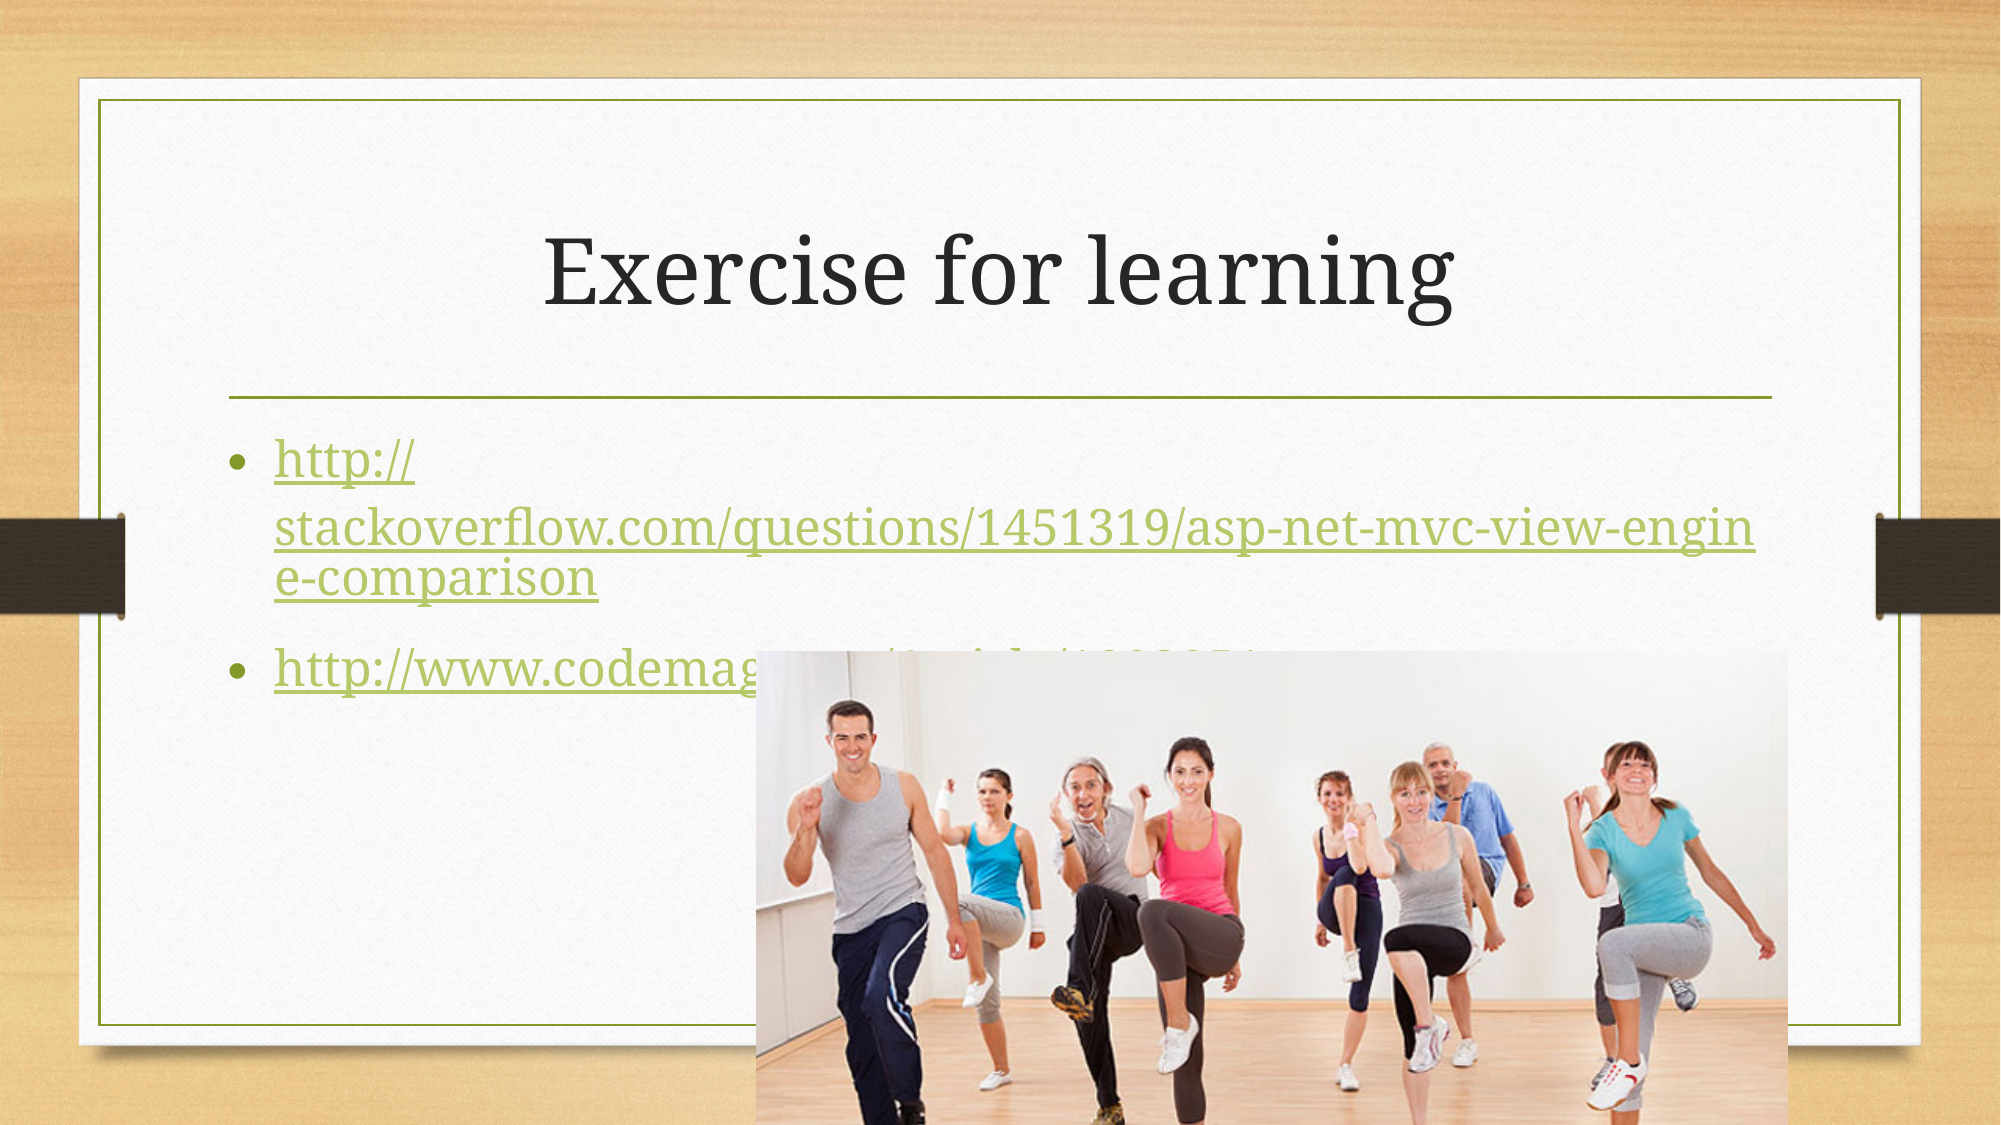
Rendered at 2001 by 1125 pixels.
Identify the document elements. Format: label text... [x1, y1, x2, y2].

picture [0, 0, 2001, 1125]
list http://stackoverflow.com/questions/1451319/asp-net-mvc-view-engine-comparison http://www.codemag.com/Article/1003051 [212, 419, 1788, 964]
title Exercise for learning [212, 161, 1788, 375]
